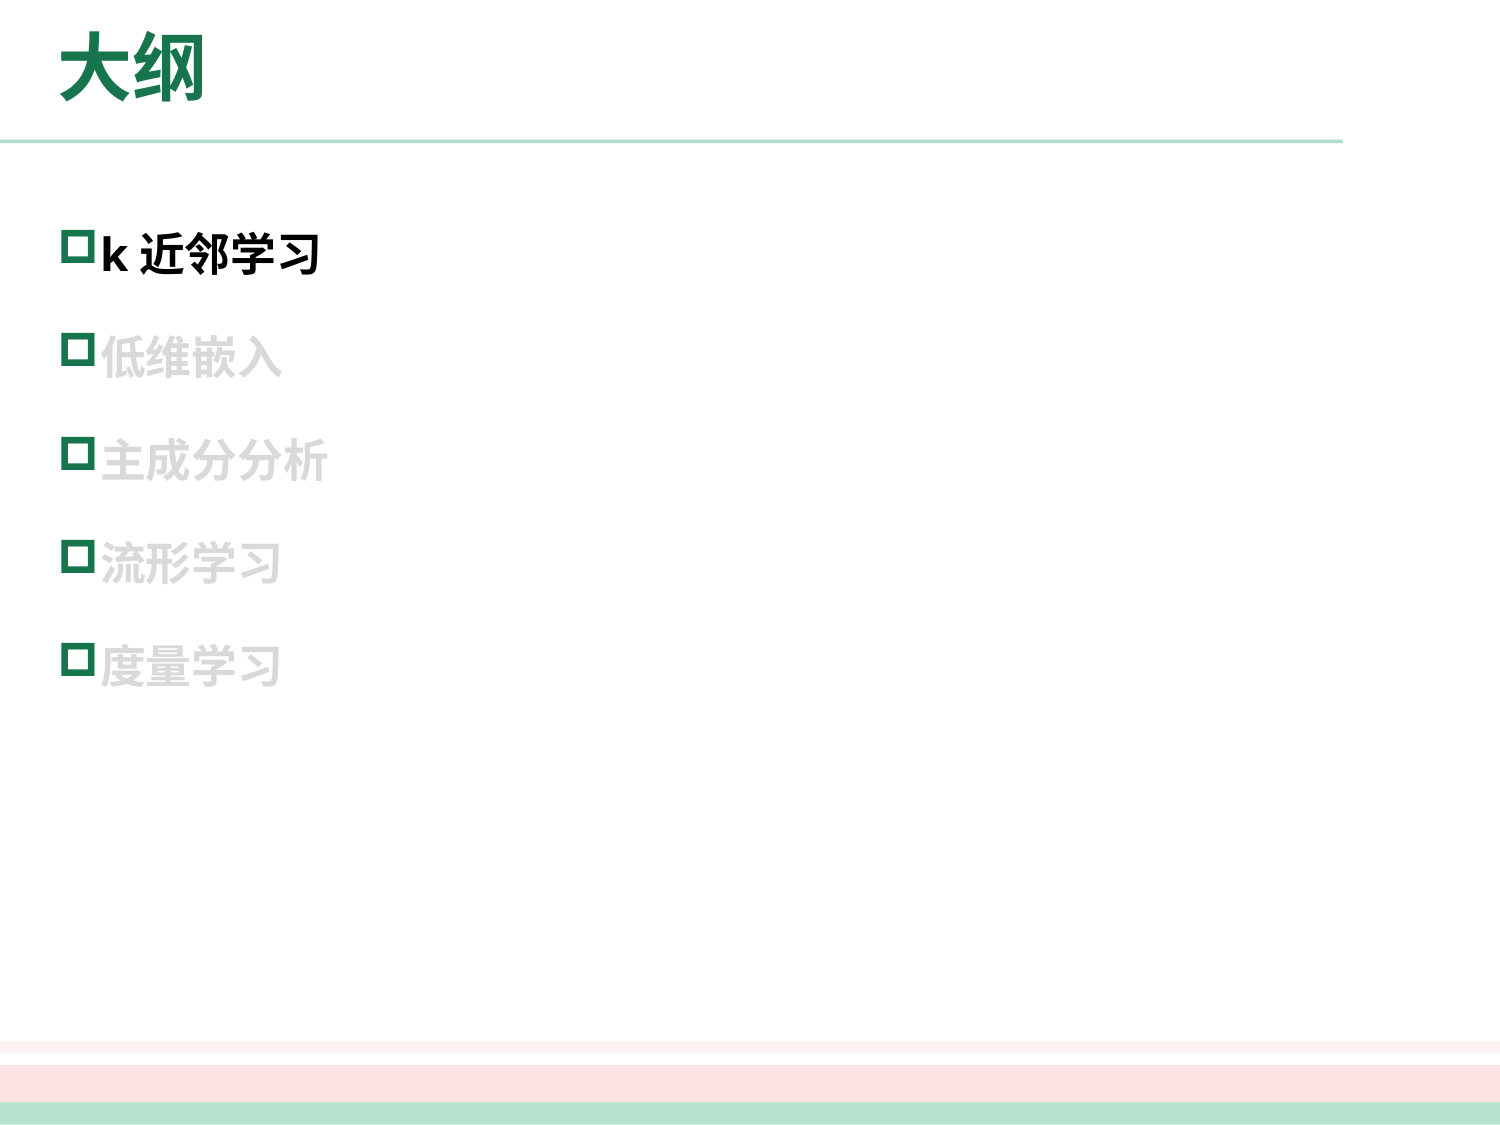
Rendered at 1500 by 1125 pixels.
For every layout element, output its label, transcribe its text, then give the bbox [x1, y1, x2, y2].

picture [0, 0, 1500, 1125]
list k近邻学习 低维嵌入 主成分分析 流形学习 度量学习 [42, 190, 1457, 999]
title 大纲 [42, 7, 1337, 135]
